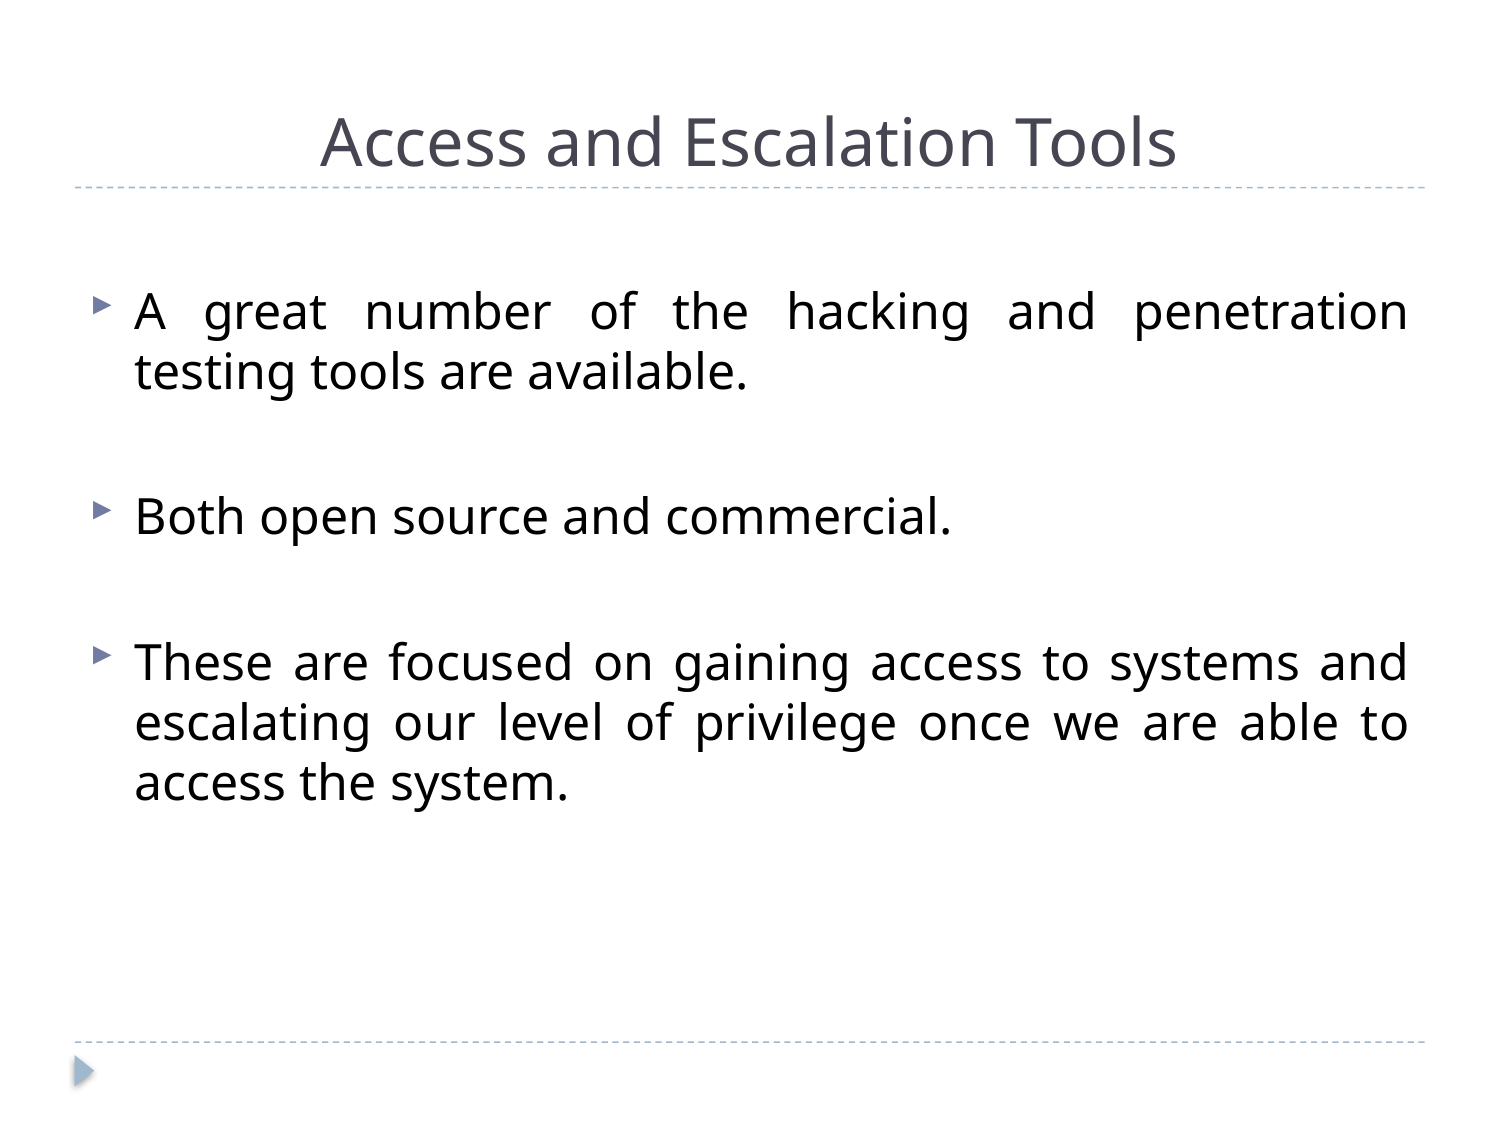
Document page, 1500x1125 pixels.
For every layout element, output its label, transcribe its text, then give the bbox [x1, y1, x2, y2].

list A great number of the hacking and penetration testing tools are available. Both open source and commercial. These are focused on gaining access to systems and escalating our level of privilege once we are able to access the system. [75, 200, 1425, 1010]
title Access and Escalation Tools [75, 24, 1425, 188]
